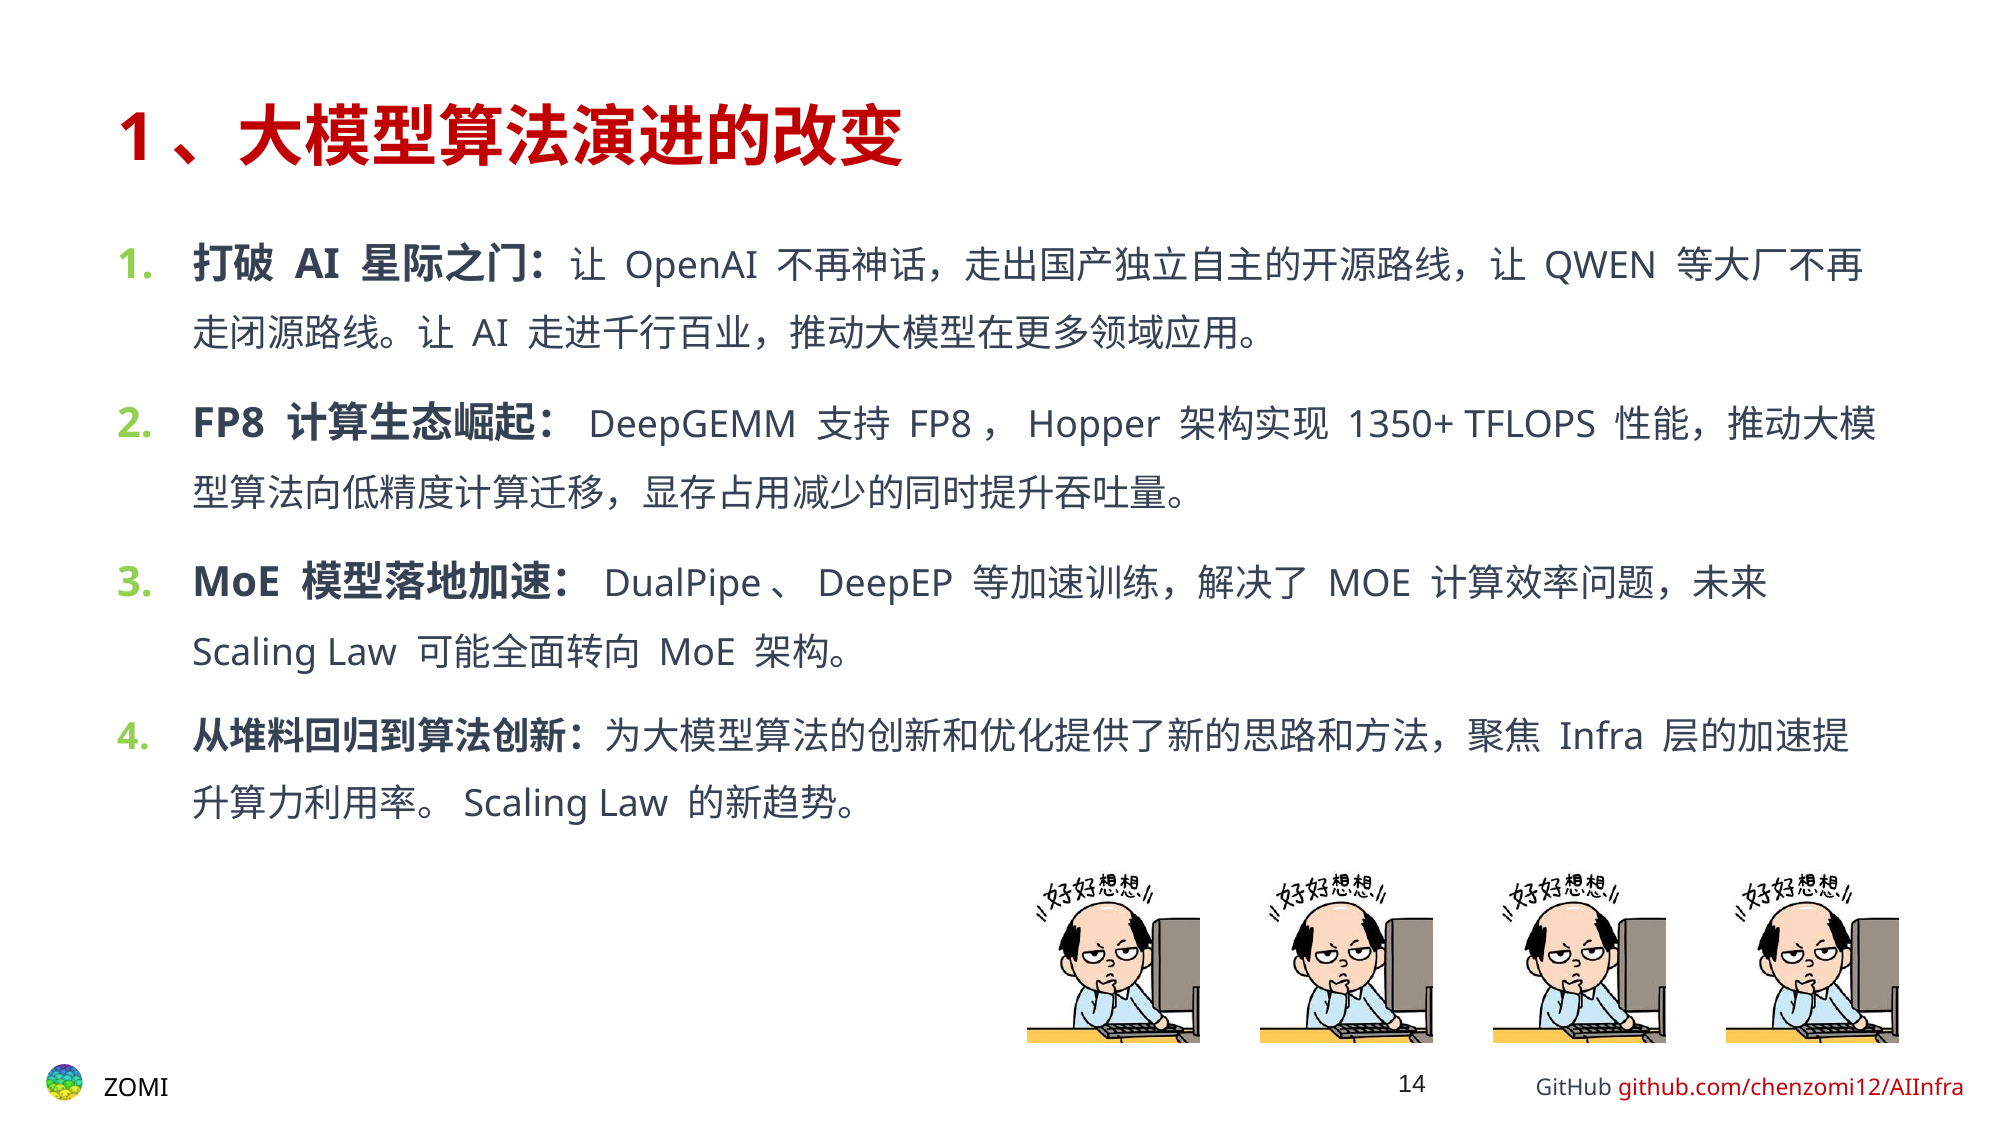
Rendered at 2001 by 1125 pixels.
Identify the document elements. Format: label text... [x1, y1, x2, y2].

picture [1726, 870, 1899, 1043]
picture [1027, 870, 1200, 1043]
list 打破 AI 星际之门：让 OpenAI 不再神话，走出国产独立自主的开源路线，让 QWEN 等大厂不再走闭源路线。让 AI 走进千行百业，推动大模型在更多领域应用。 FP8 计算生态崛起：DeepGEMM 支持 FP8，Hopper 架构实现 1350+ TFLOPS 性能，推动大模型算法向低精度计算迁移，显存占用减少的同时提升吞吐量。 MoE 模型落地加速：DualPipe、DeepEP 等加速训练，解决了 MOE 计算效率问题，未来 Scaling Law 可能全面转向 MoE 架构。 从堆料回归到算法创新：为大模型算法的创新和优化提供了新的思路和方法，聚焦 Infra 层的加速提升算力利用率。Scaling Law 的新趋势。 [102, 204, 1901, 1043]
picture [1260, 870, 1433, 1043]
title 1、大模型算法演进的改变 [102, 85, 1901, 183]
picture [1493, 870, 1666, 1043]
picture [47, 1065, 82, 1100]
